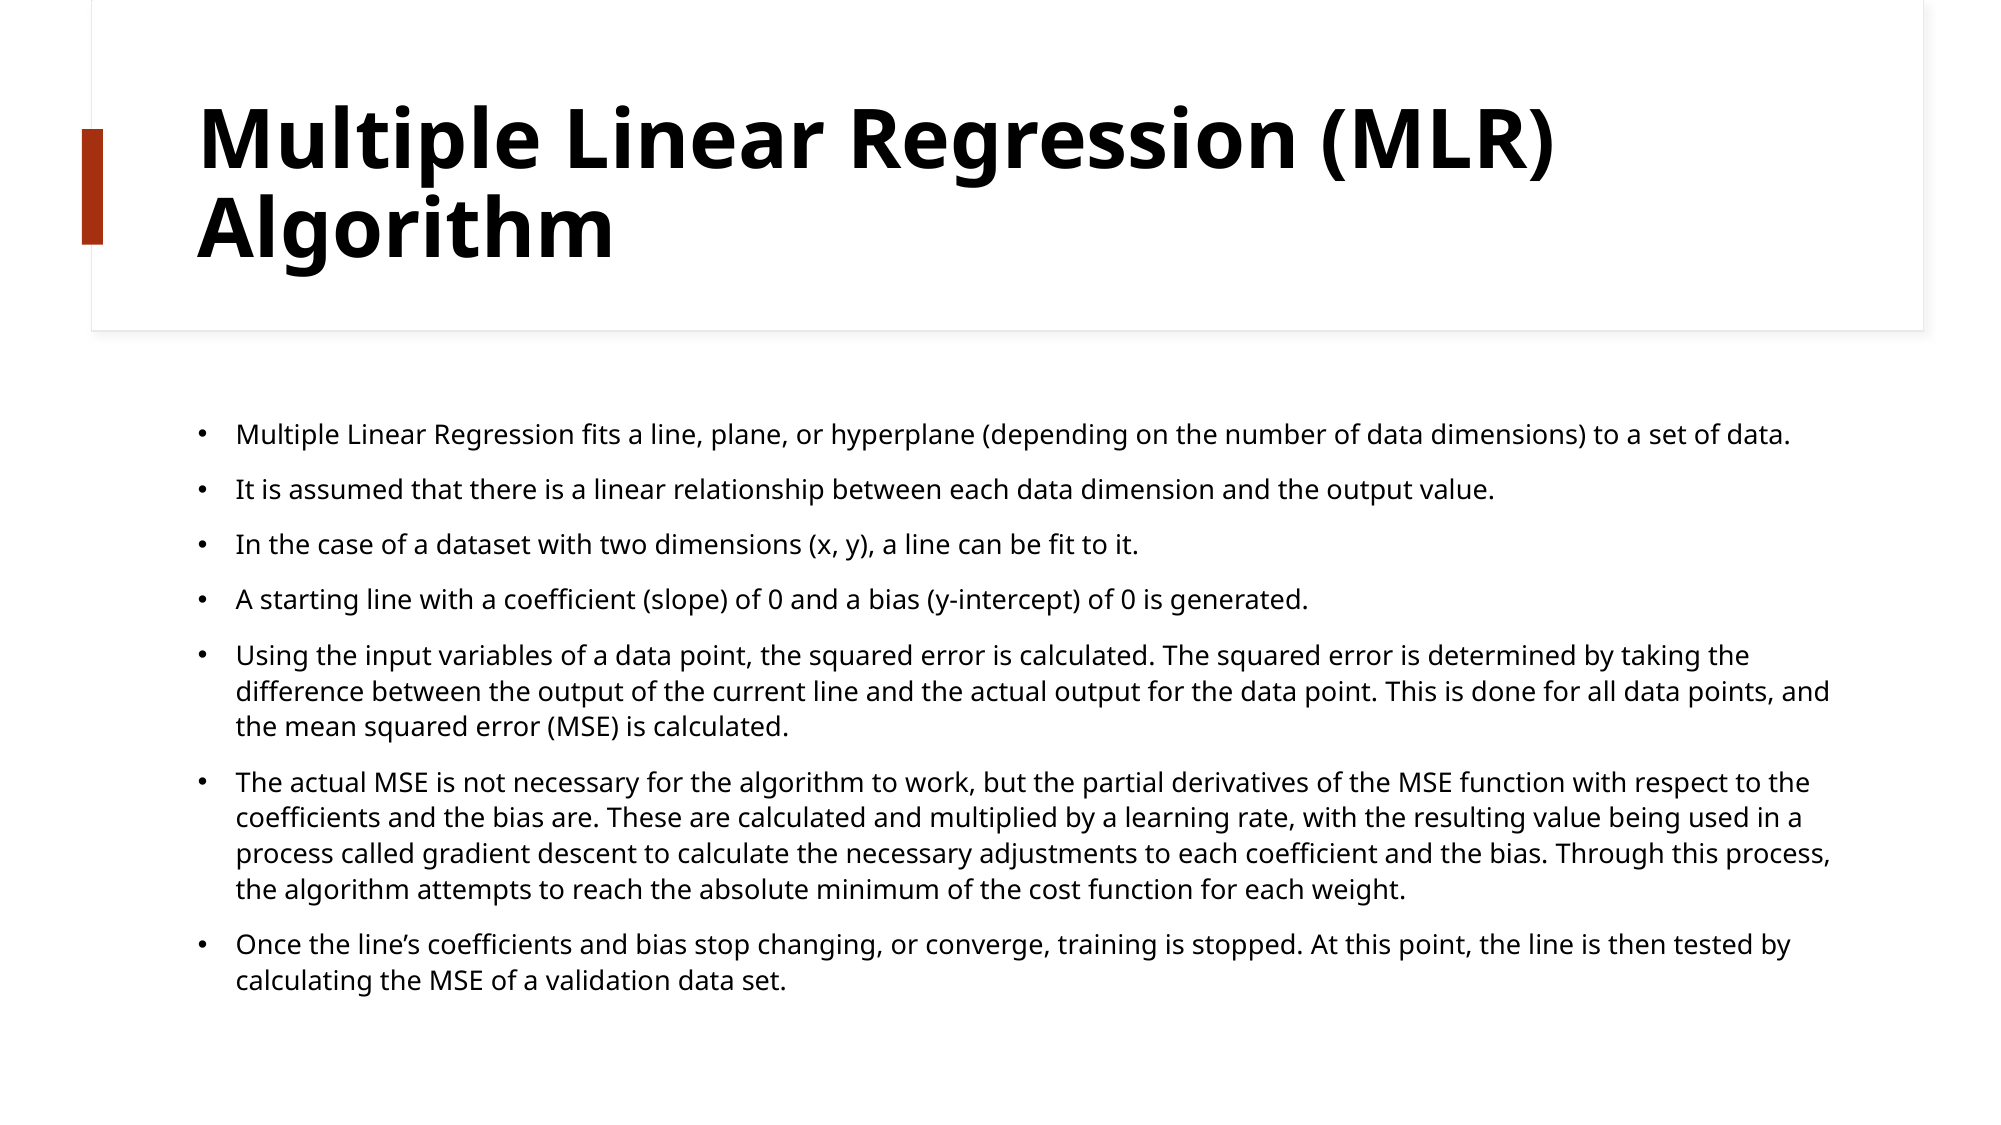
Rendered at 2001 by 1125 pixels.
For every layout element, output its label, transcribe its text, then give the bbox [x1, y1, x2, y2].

list Multiple Linear Regression fits a line, plane, or hyperplane (depending on the number of data dimensions) to a set of data. It is assumed that there is a linear relationship between each data dimension and the output value. In the case of a dataset with two dimensions (x, y), a line can be fit to it. A starting line with a coefficient (slope) of 0 and a bias (y-intercept) of 0 is generated. Using the input variables of a data point, the squared error is calculated. The squared error is determined by taking the difference between the output of the current line and the actual output for the data point. This is done for all data points, and the mean squared error (MSE) is calculated. The actual MSE is not necessary for the algorithm to work, but the partial derivatives of the MSE function with respect to the coefficients and the bias are. These are calculated and multiplied by a learning rate, with the resulting value being used in a process called gradient descent to calculate the necessary adjustments to each coefficient and the bias. Through this process, the algorithm attempts to reach the absolute minimum of the cost function for each weight. Once the line’s coefficients and bias stop changing, or converge, training is stopped. At this point, the line is then tested by calculating the MSE of a validation data set. [183, 406, 1851, 1013]
title Multiple Linear Regression (MLR) Algorithm [183, 90, 1851, 284]
